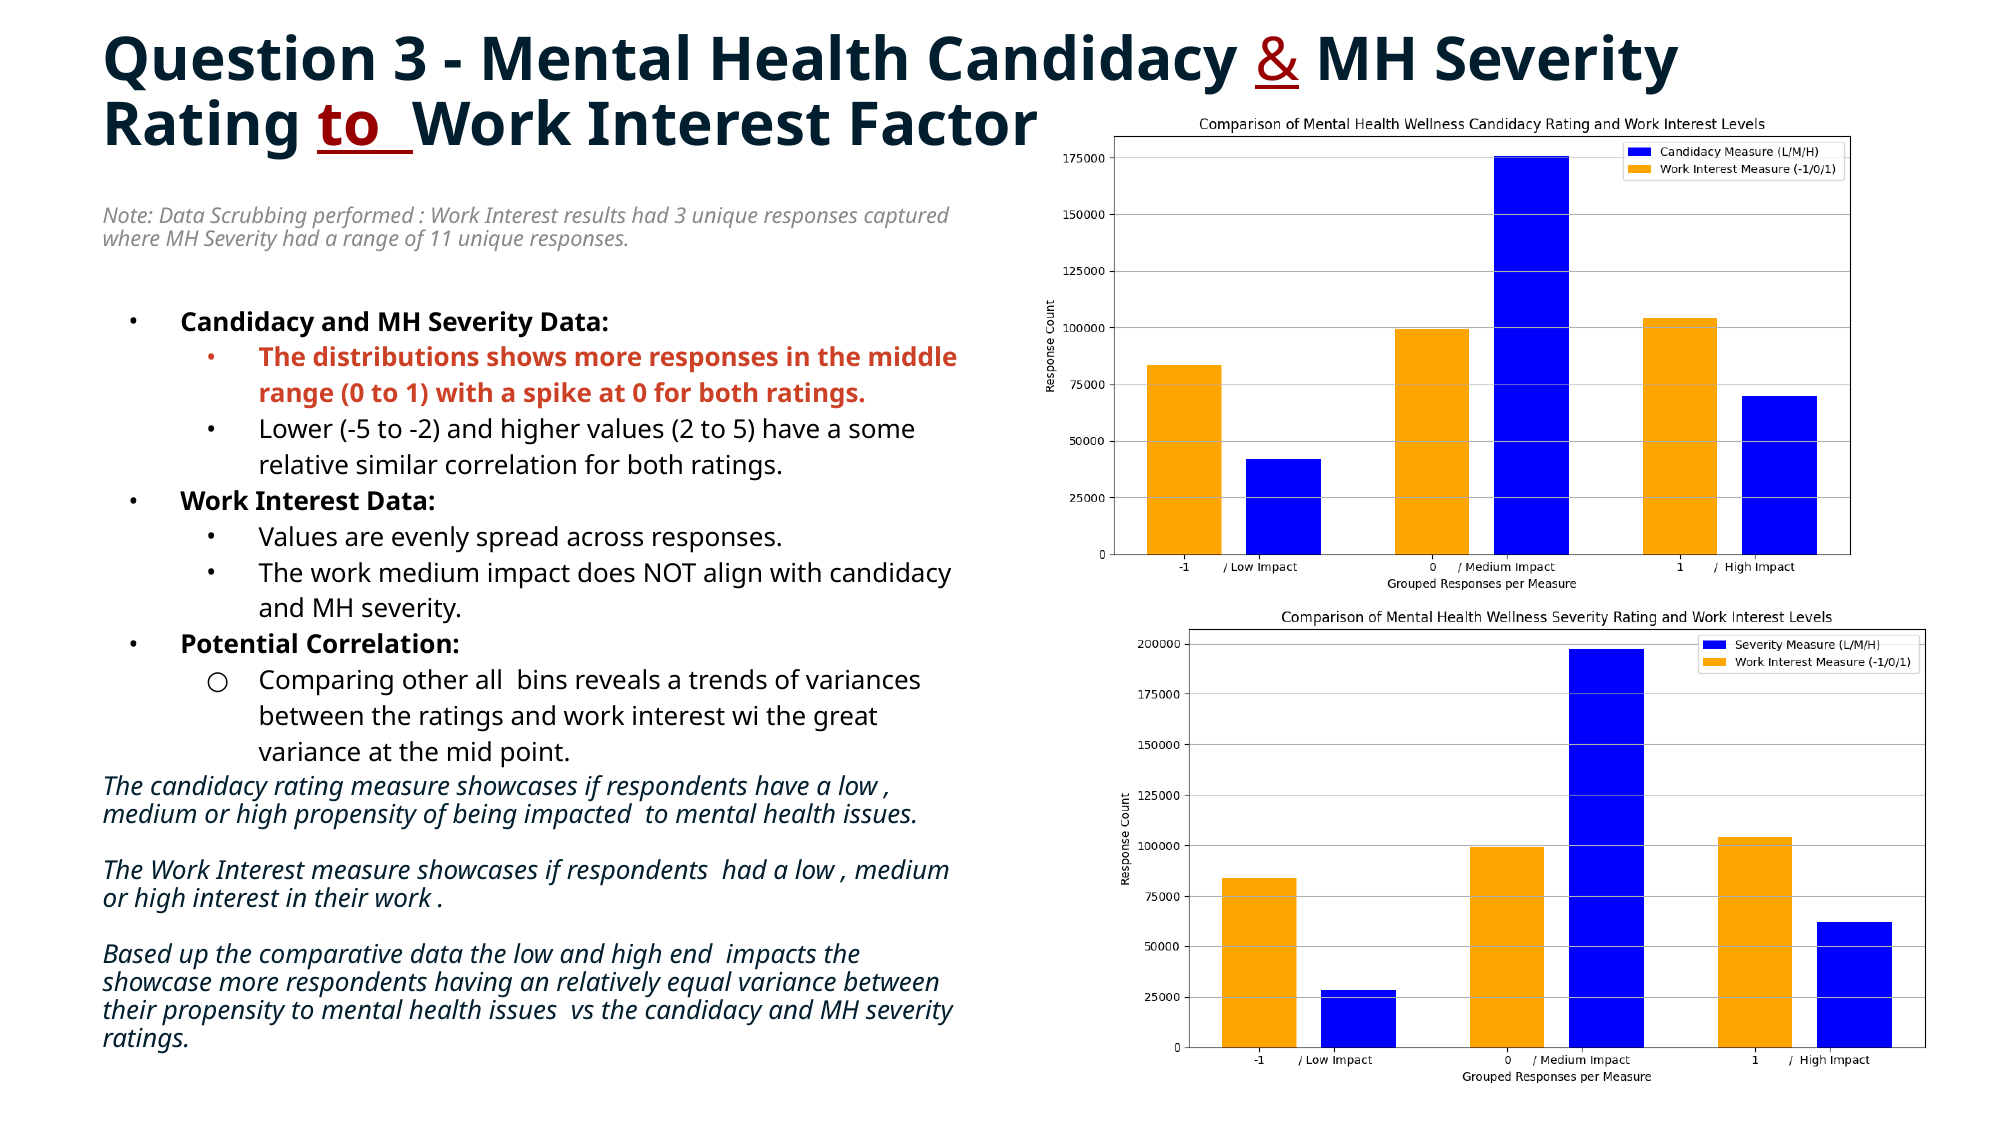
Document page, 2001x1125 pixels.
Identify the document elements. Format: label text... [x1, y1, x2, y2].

picture [1037, 109, 1857, 599]
list Note: Data Scrubbing performed : Work Interest results had 3 unique responses captured where MH Severity had a range of 11 unique responses. Candidacy and MH Severity Data: The distributions shows more responses in the middle range (0 to 1) with a spike at 0 for both ratings. Lower (-5 to -2) and higher values (2 to 5) have a some relative similar correlation for both ratings. Work Interest Data: Values are evenly spread across responses. The work medium impact does NOT align with candidacy and MH severity. Potential Correlation: Comparing other all bins reveals a trends of variances between the ratings and work interest wi the great variance at the mid point. The candidacy rating measure showcases if respondents have a low , medium or high propensity of being impacted to mental health issues. The Work Interest measure showcases if respondents had a low , medium or high interest in their work . Based up the comparative data the low and high end impacts the showcase more respondents having an relatively equal variance between their propensity to mental health issues vs the candidacy and MH severity ratings. [87, 197, 977, 1066]
title Question 3 - Mental Health Candidacy & MH Severity Rating to Work Interest Factor [87, 33, 1880, 154]
picture [1112, 601, 1932, 1091]
